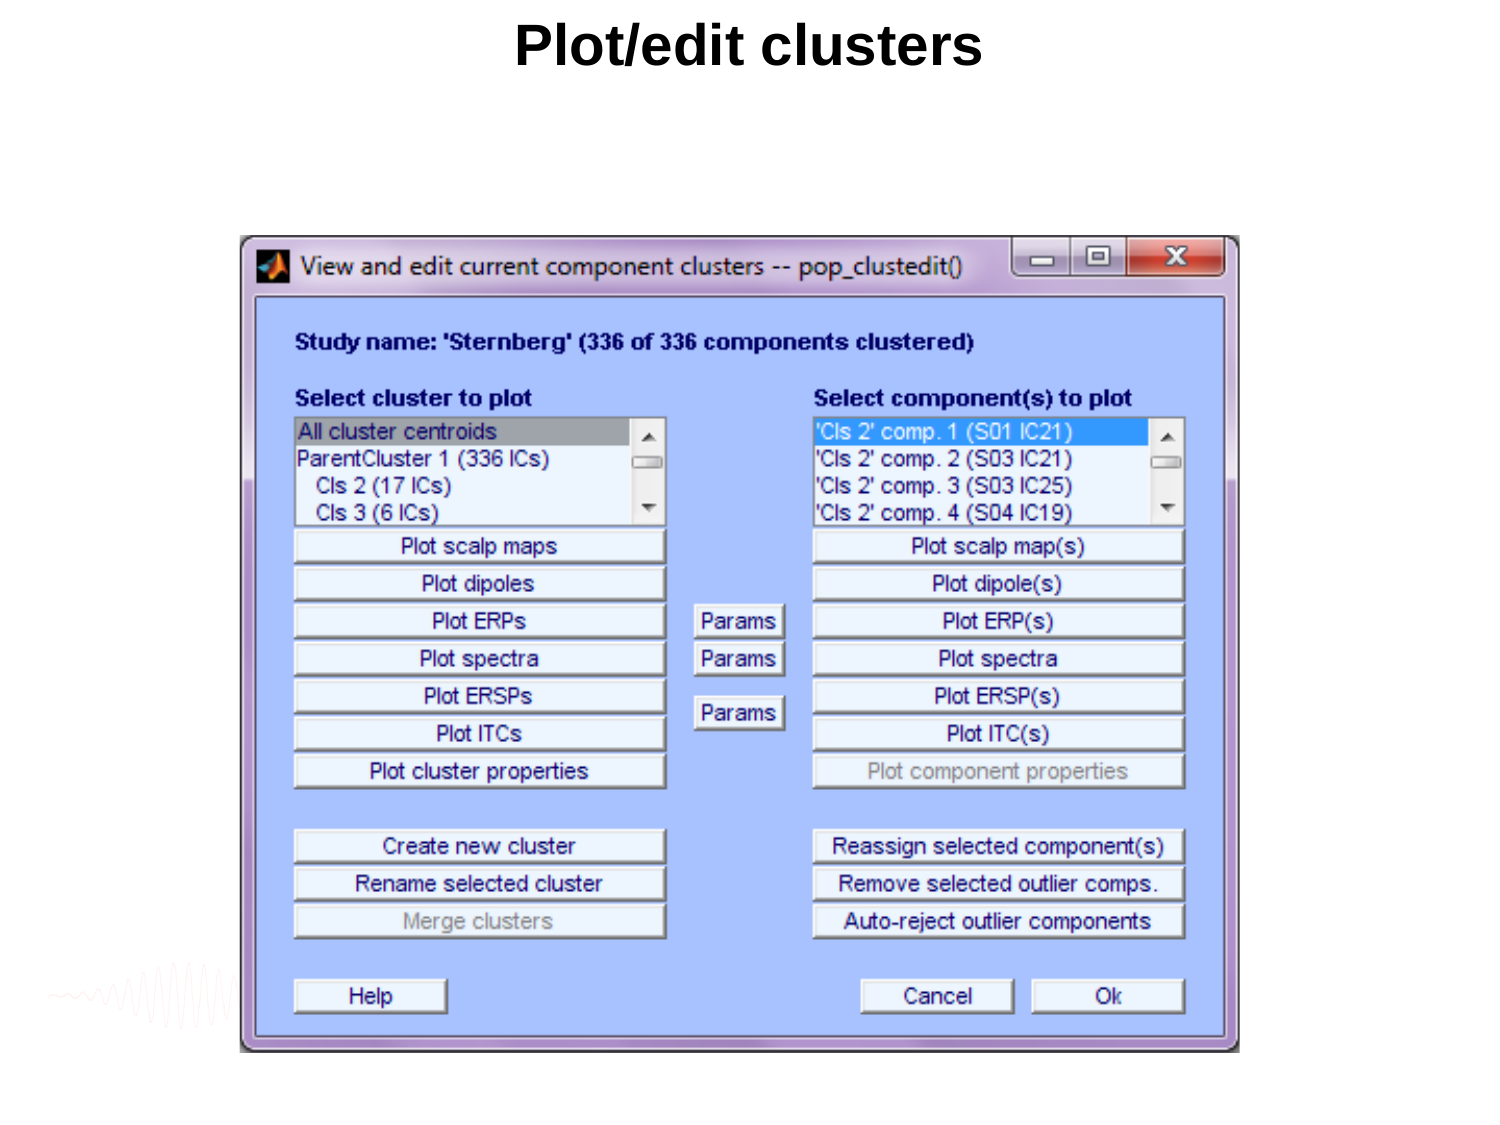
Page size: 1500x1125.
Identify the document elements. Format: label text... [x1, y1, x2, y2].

title Plot/edit clusters [37, 0, 1463, 113]
picture [239, 235, 1240, 1053]
